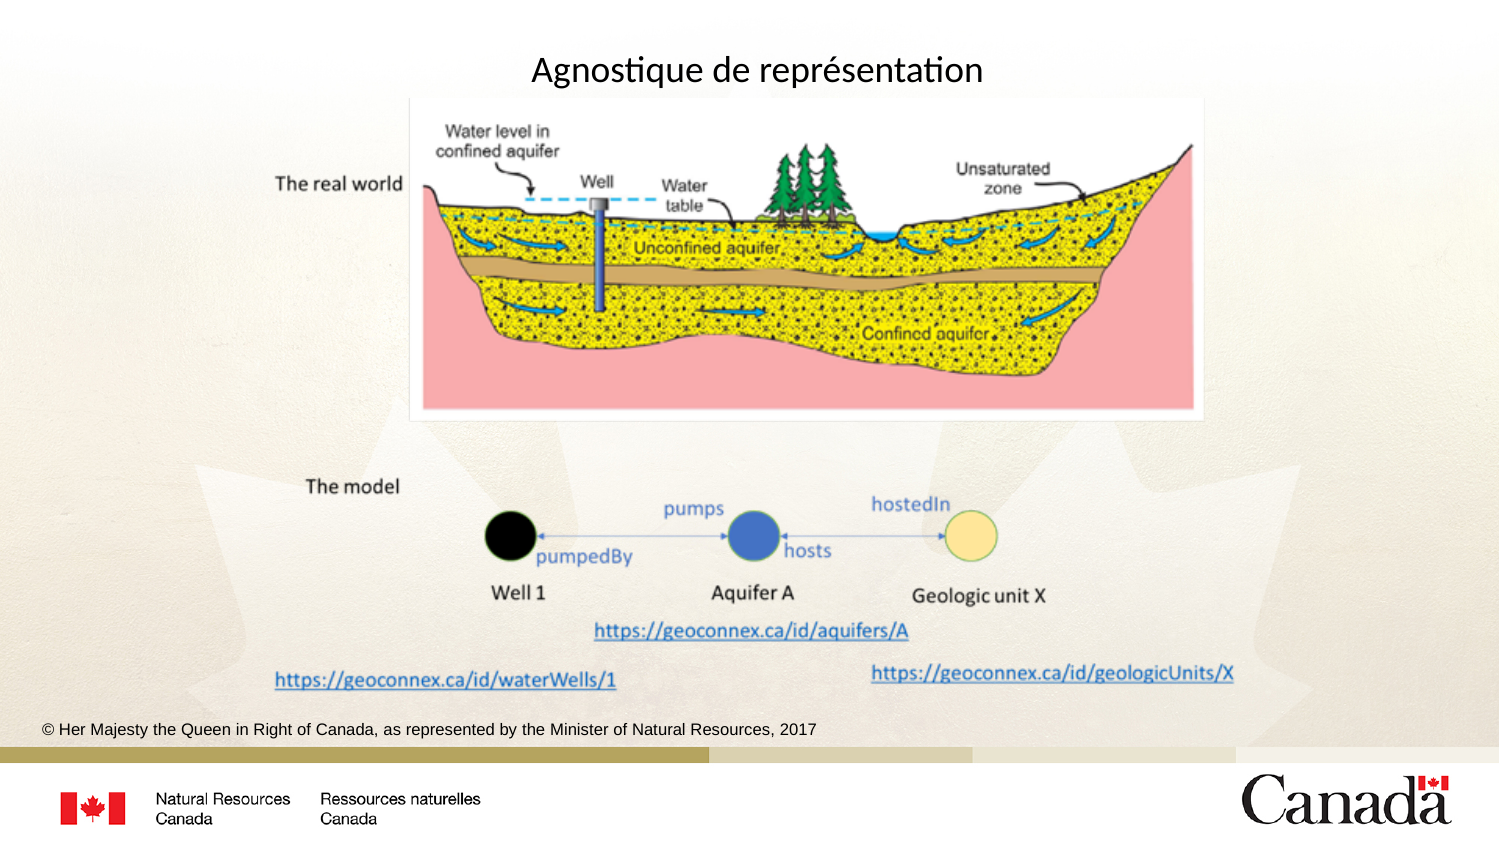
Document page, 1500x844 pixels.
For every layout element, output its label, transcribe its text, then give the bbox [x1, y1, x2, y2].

text_box Agnostique de représentation [516, 37, 1000, 96]
picture [0, 0, 1499, 844]
